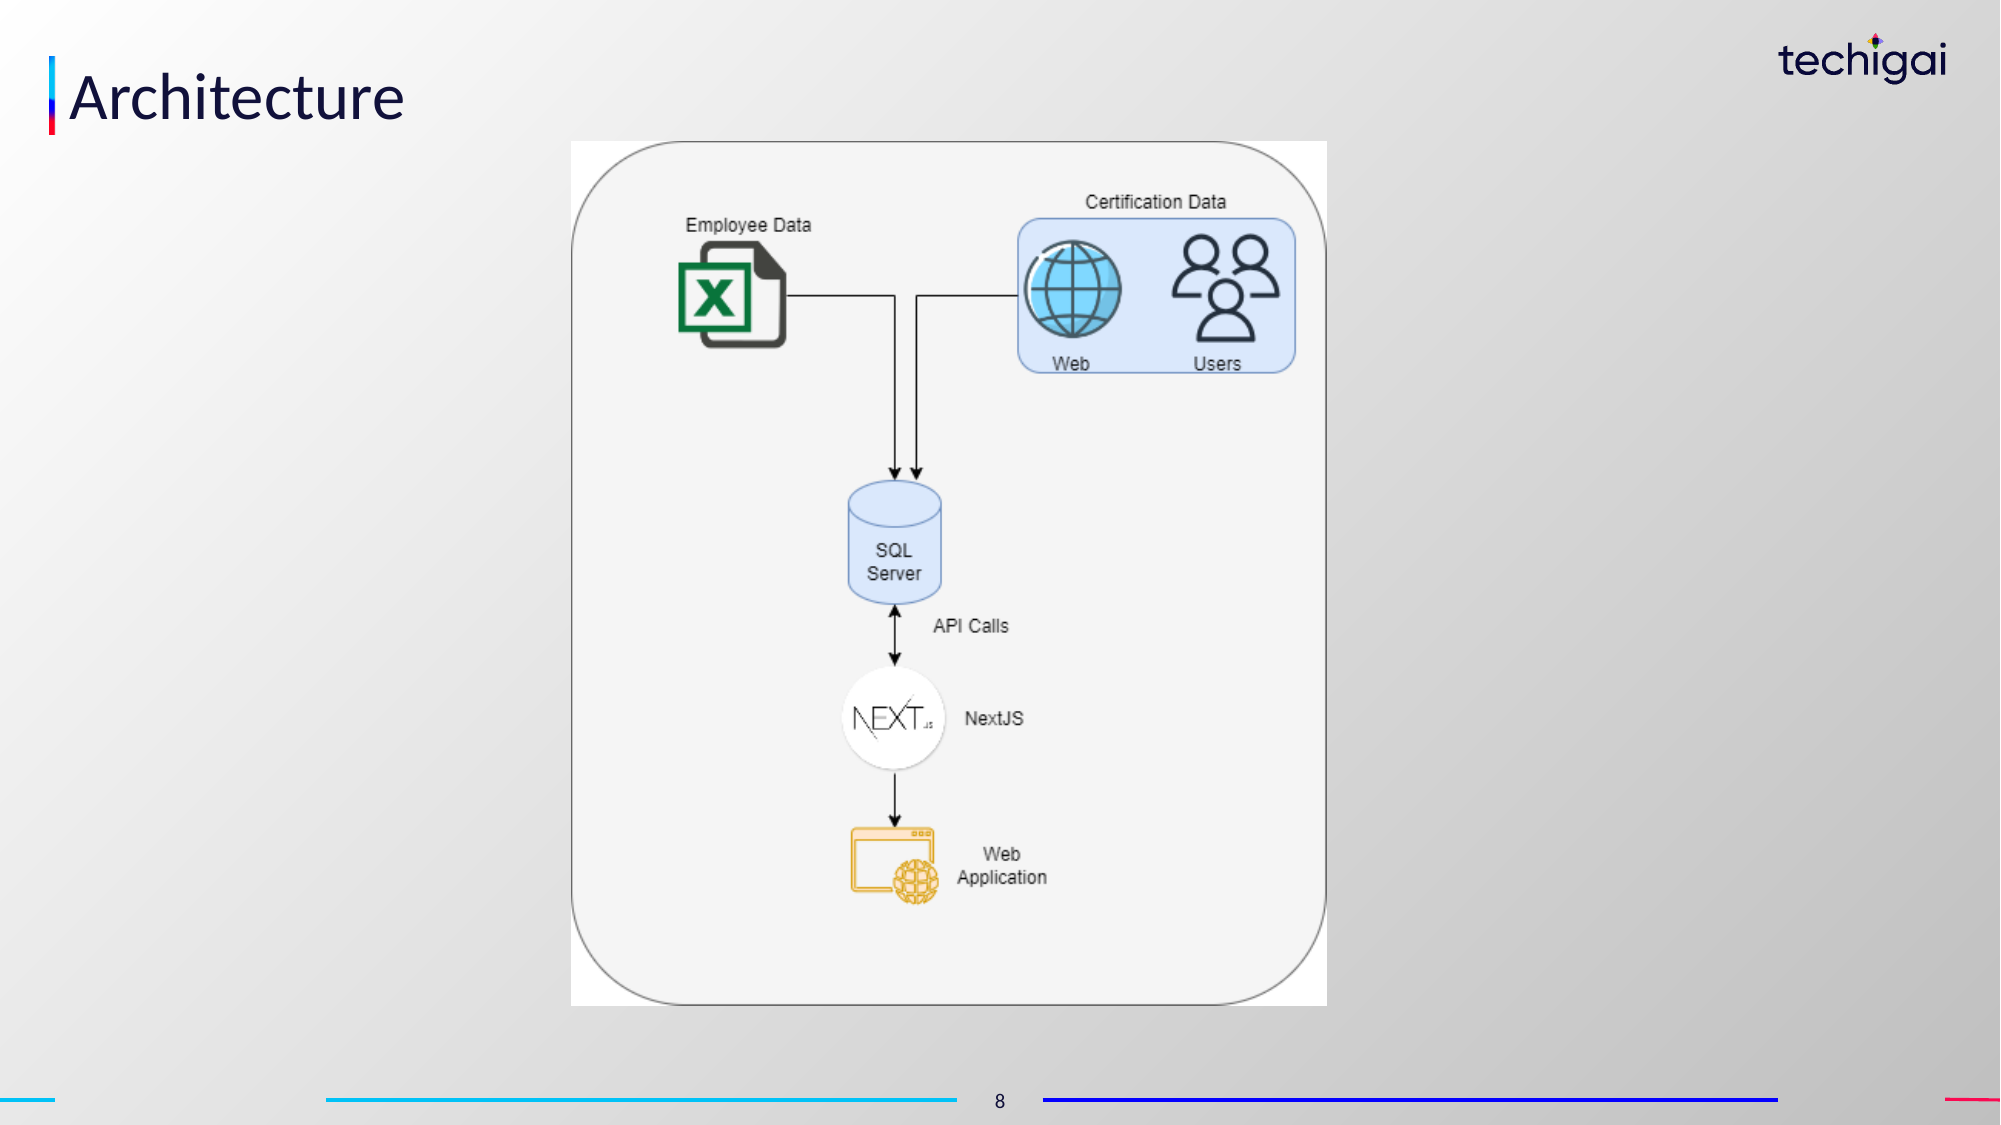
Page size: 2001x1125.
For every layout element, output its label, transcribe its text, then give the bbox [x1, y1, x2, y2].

picture [1778, 0, 1946, 118]
picture [571, 140, 1327, 1006]
picture [49, 99, 54, 135]
title Architecture [54, 54, 1945, 135]
slide_number 8 [957, 1077, 1043, 1123]
